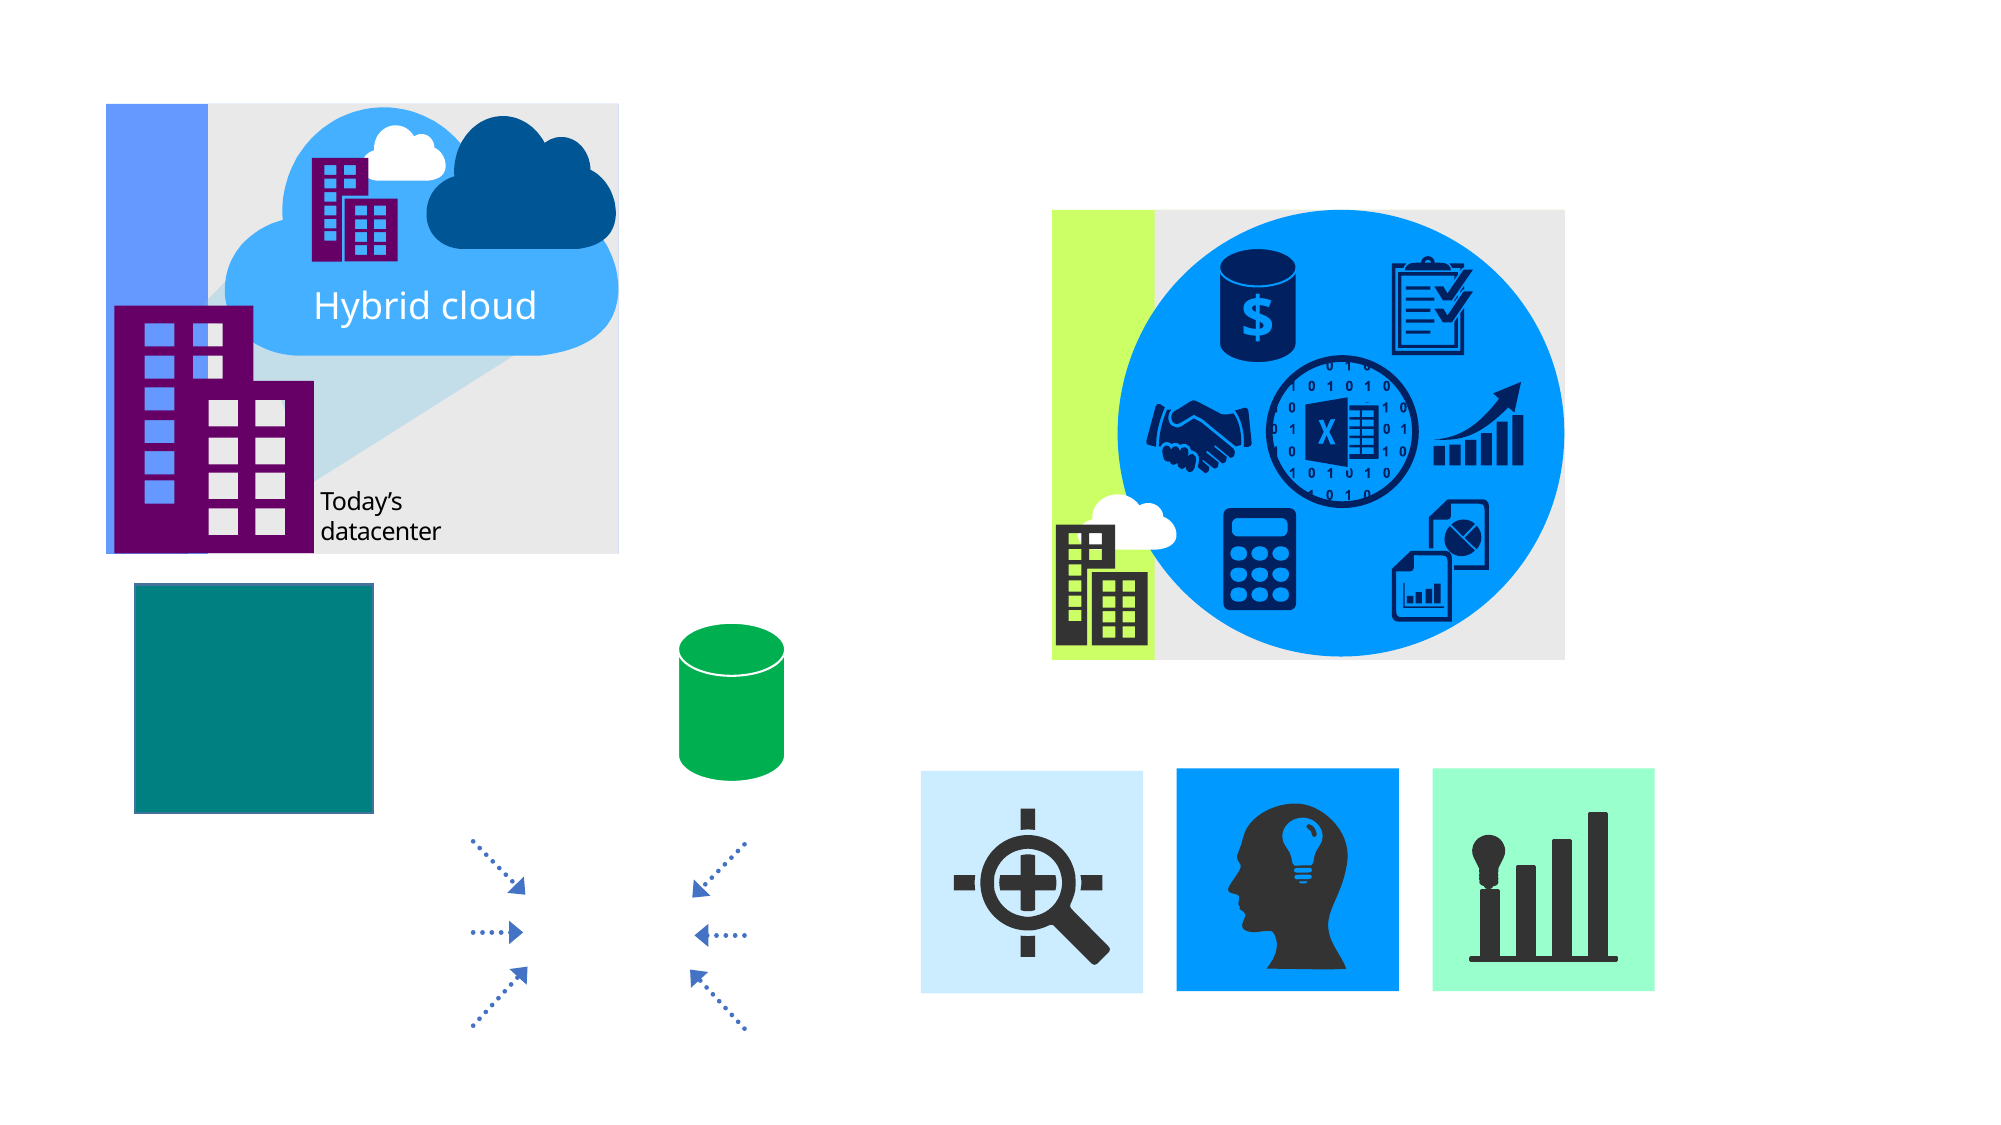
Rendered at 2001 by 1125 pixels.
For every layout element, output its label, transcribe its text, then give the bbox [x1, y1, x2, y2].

text_box $ [678, 622, 786, 782]
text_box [1176, 768, 1399, 992]
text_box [1052, 209, 1565, 660]
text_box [106, 103, 619, 554]
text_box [473, 841, 528, 1026]
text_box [690, 844, 745, 1029]
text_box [1432, 768, 1655, 992]
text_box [920, 770, 1144, 994]
text_box [134, 583, 374, 814]
